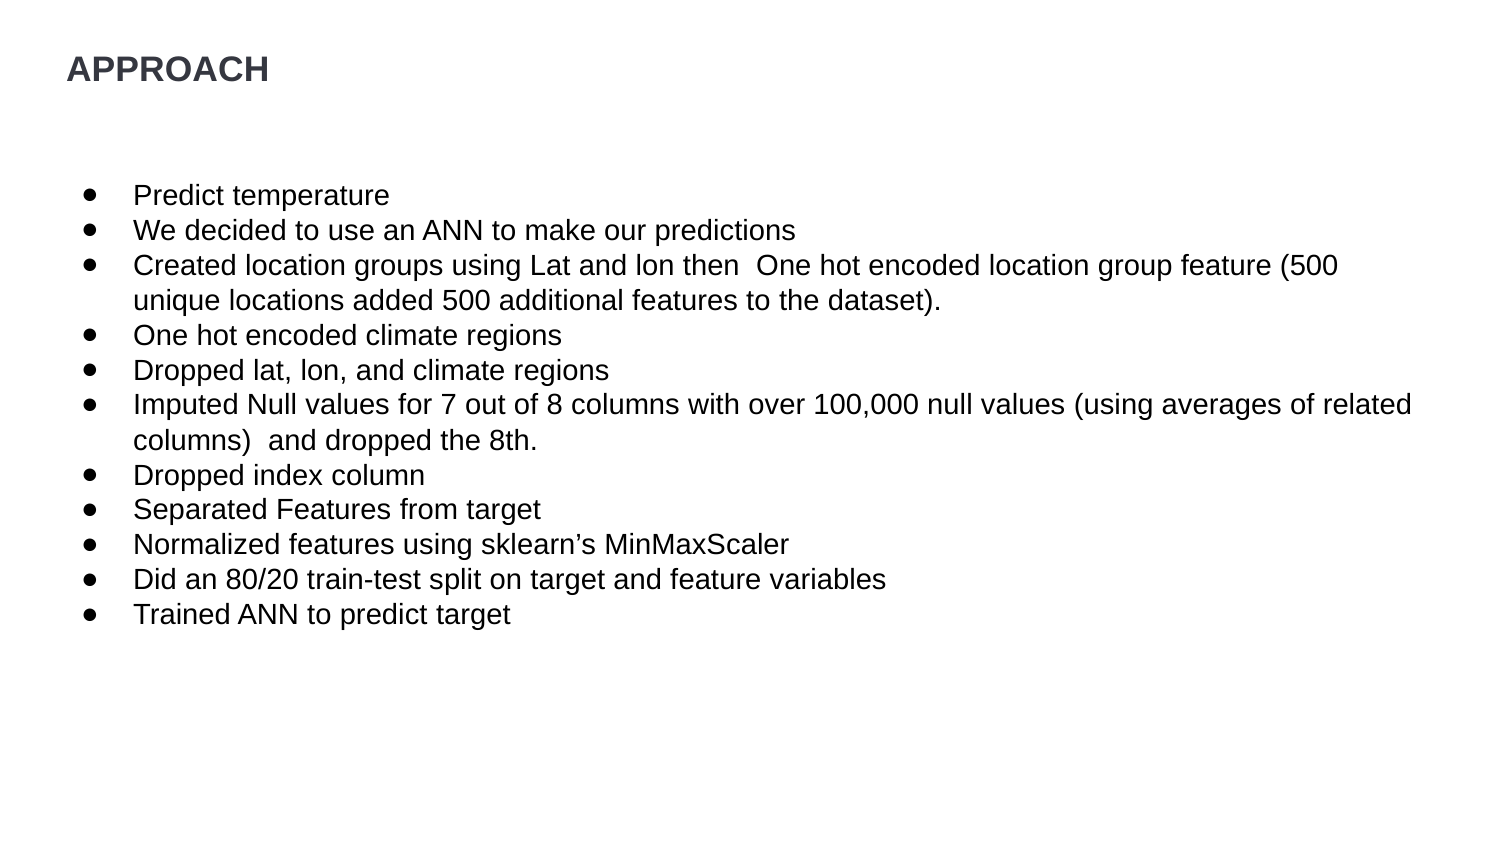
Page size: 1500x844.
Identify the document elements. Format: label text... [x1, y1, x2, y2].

text_box APPROACH [51, 30, 1201, 139]
title Predict temperature We decided to use an ANN to make our predictions Created location groups using Lat and lon then One hot encoded location group feature (500 unique locations added 500 additional features to the dataset). One hot encoded climate regions Dropped lat, lon, and climate regions Imputed Null values for 7 out of 8 columns with over 100,000 null values (using averages of related columns) and dropped the 8th. Dropped index column Separated Features from target Normalized features using sklearn’s MinMaxScaler Did an 80/20 train-test split on target and feature variables Trained ANN to predict target [43, 126, 1441, 622]
